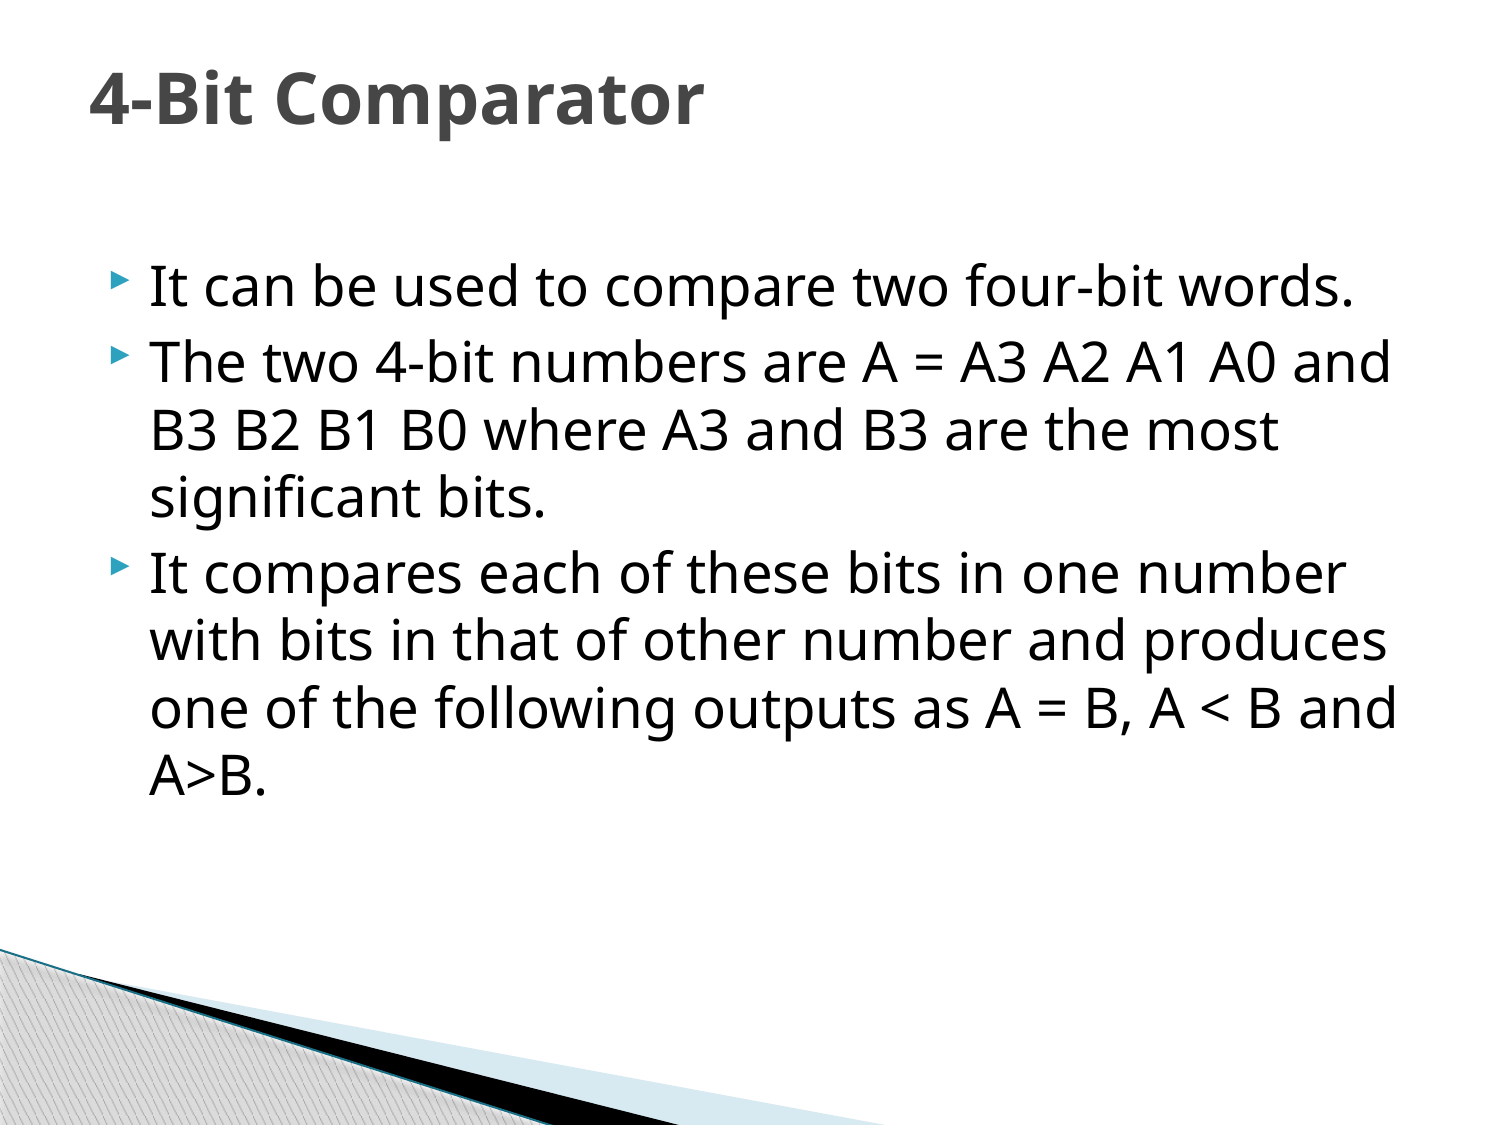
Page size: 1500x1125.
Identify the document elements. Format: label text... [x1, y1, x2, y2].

title 4-Bit Comparator [75, 45, 1425, 233]
list It can be used to compare two four-bit words. The two 4-bit numbers are A = A3 A2 A1 A0 and B3 B2 B1 B0 where A3 and B3 are the most significant bits. It compares each of these bits in one number with bits in that of other number and produces one of the following outputs as A = B, A < B and A>B. [75, 243, 1425, 986]
